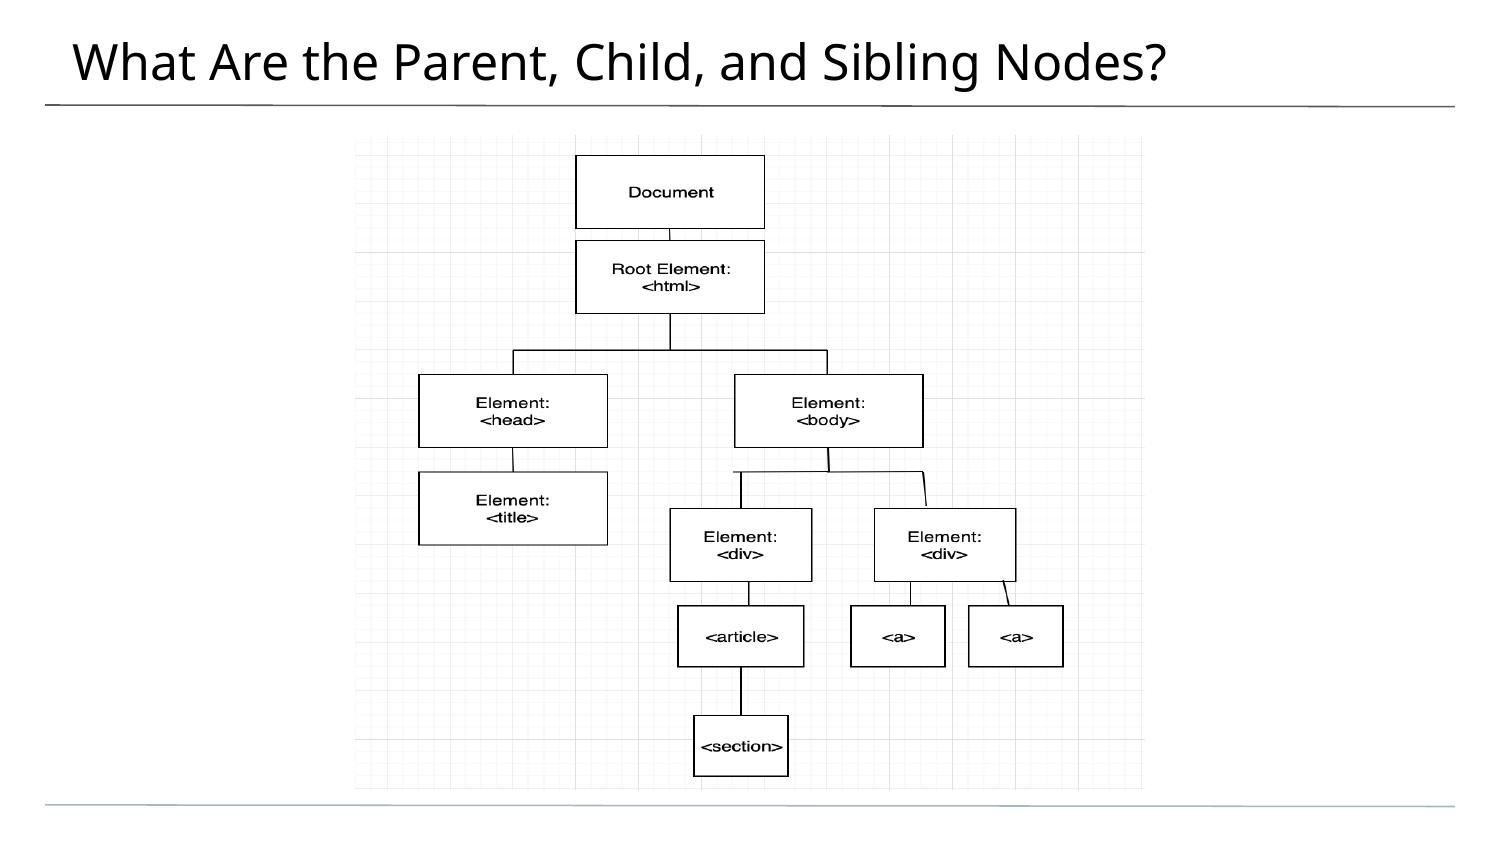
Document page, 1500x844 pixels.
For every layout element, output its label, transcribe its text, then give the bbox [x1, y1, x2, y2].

title What Are the Parent, Child, and Sibling Nodes? [0, 0, 1500, 88]
picture [355, 134, 1145, 790]
